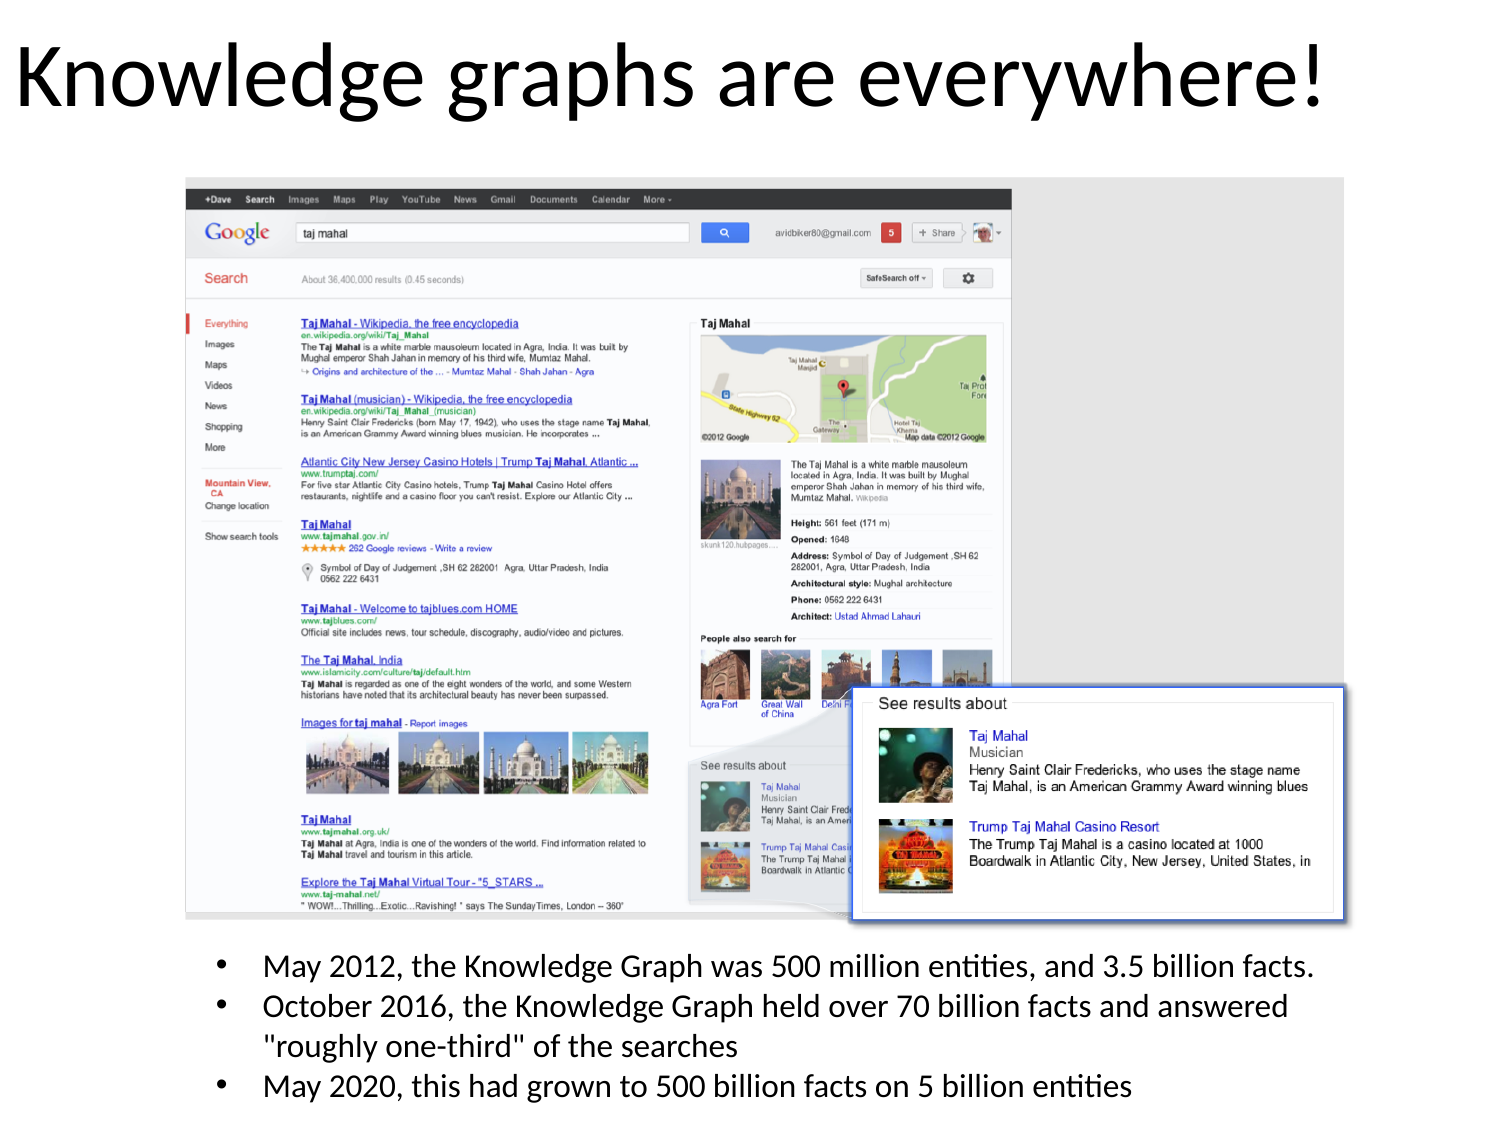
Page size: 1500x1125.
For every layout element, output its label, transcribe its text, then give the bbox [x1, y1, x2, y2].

title Knowledge graphs are everywhere! [0, 0, 1425, 188]
picture [185, 176, 1362, 938]
text_box May 2012, the Knowledge Graph was 500 million entities, and 3.5 billion facts. October 2016, the Knowledge Graph held over 70 billion facts and answered "roughly one-third" of the searches May 2020, this had grown to 500 billion facts on 5 billion entities [201, 937, 1383, 1112]
